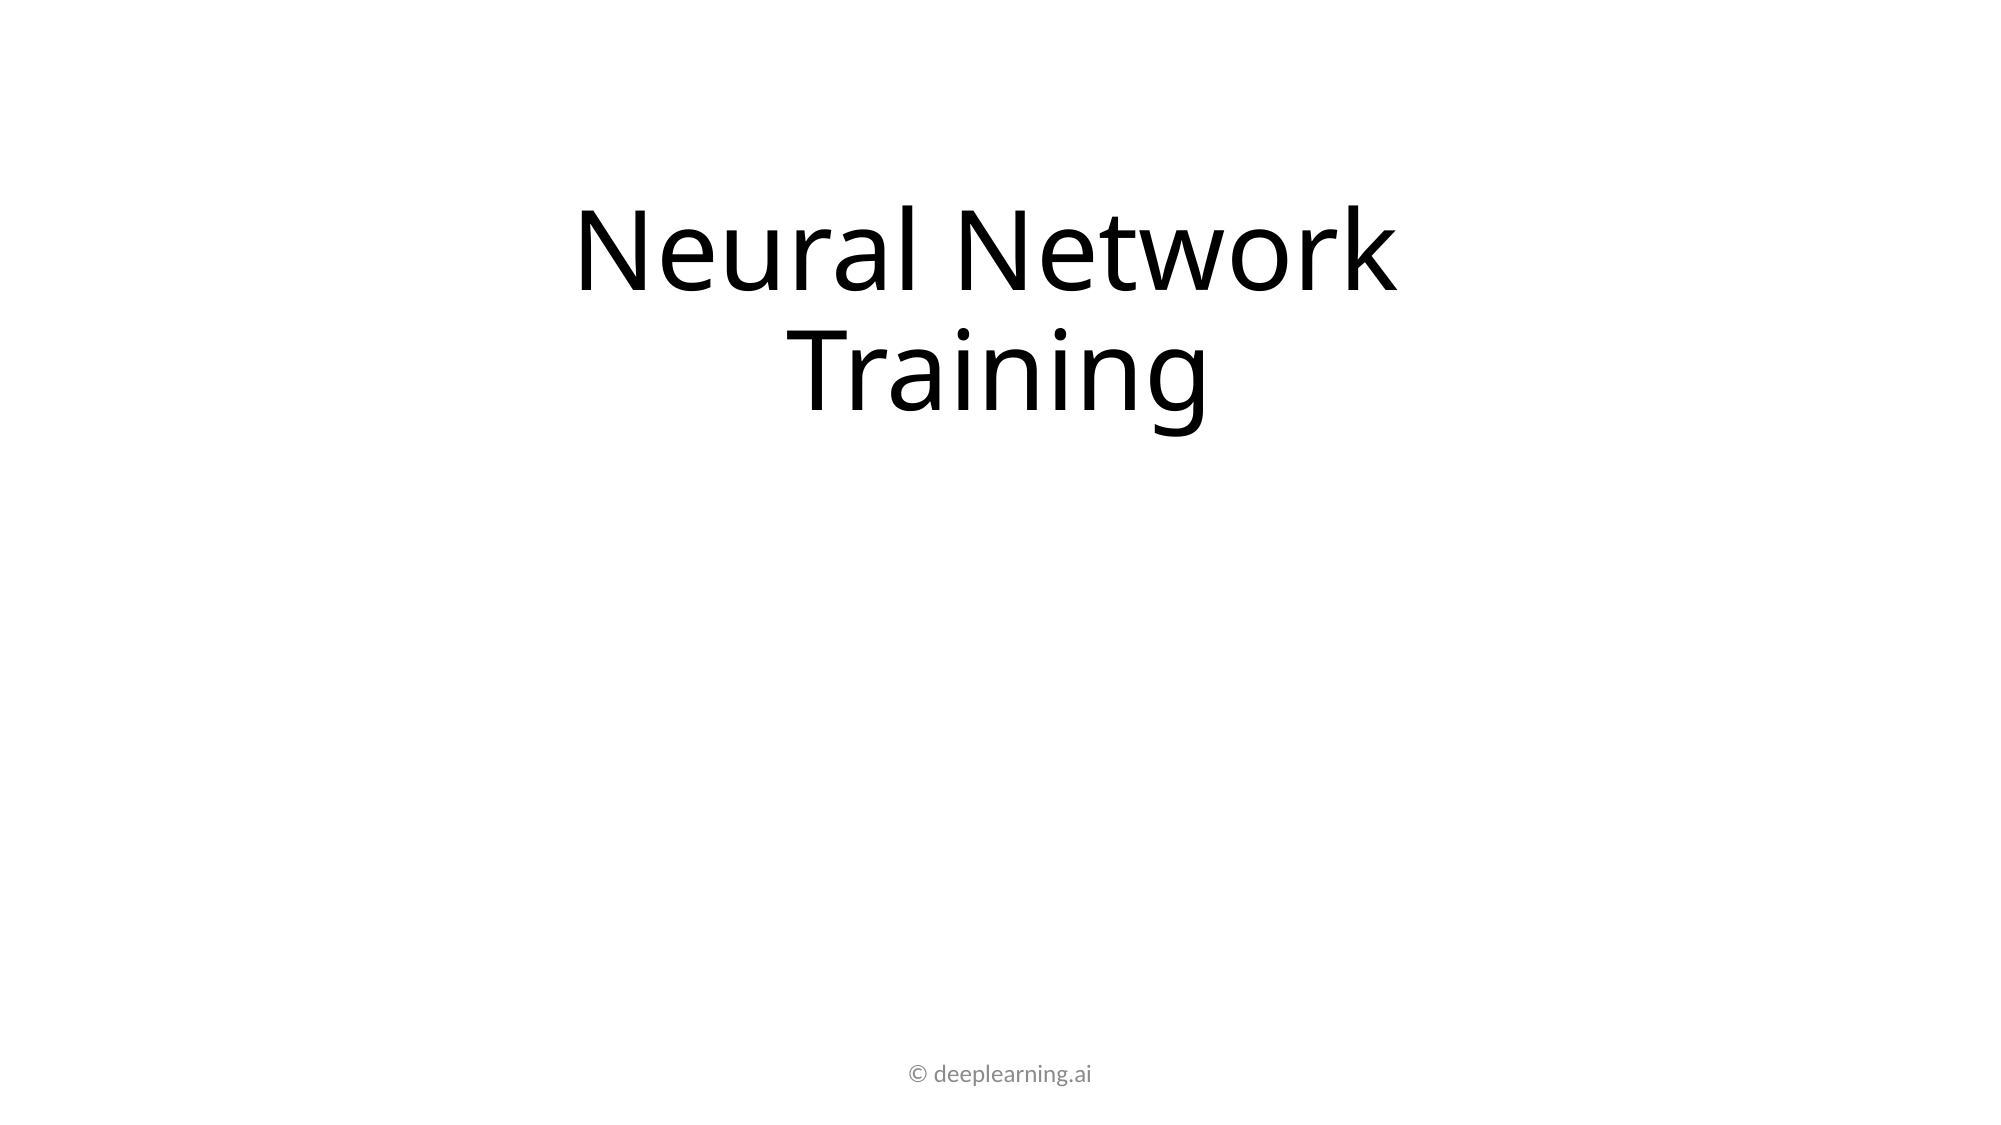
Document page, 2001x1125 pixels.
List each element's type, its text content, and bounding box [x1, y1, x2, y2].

title Neural Network Training [249, 184, 1750, 576]
footer © deeplearning.ai [662, 1042, 1338, 1103]
